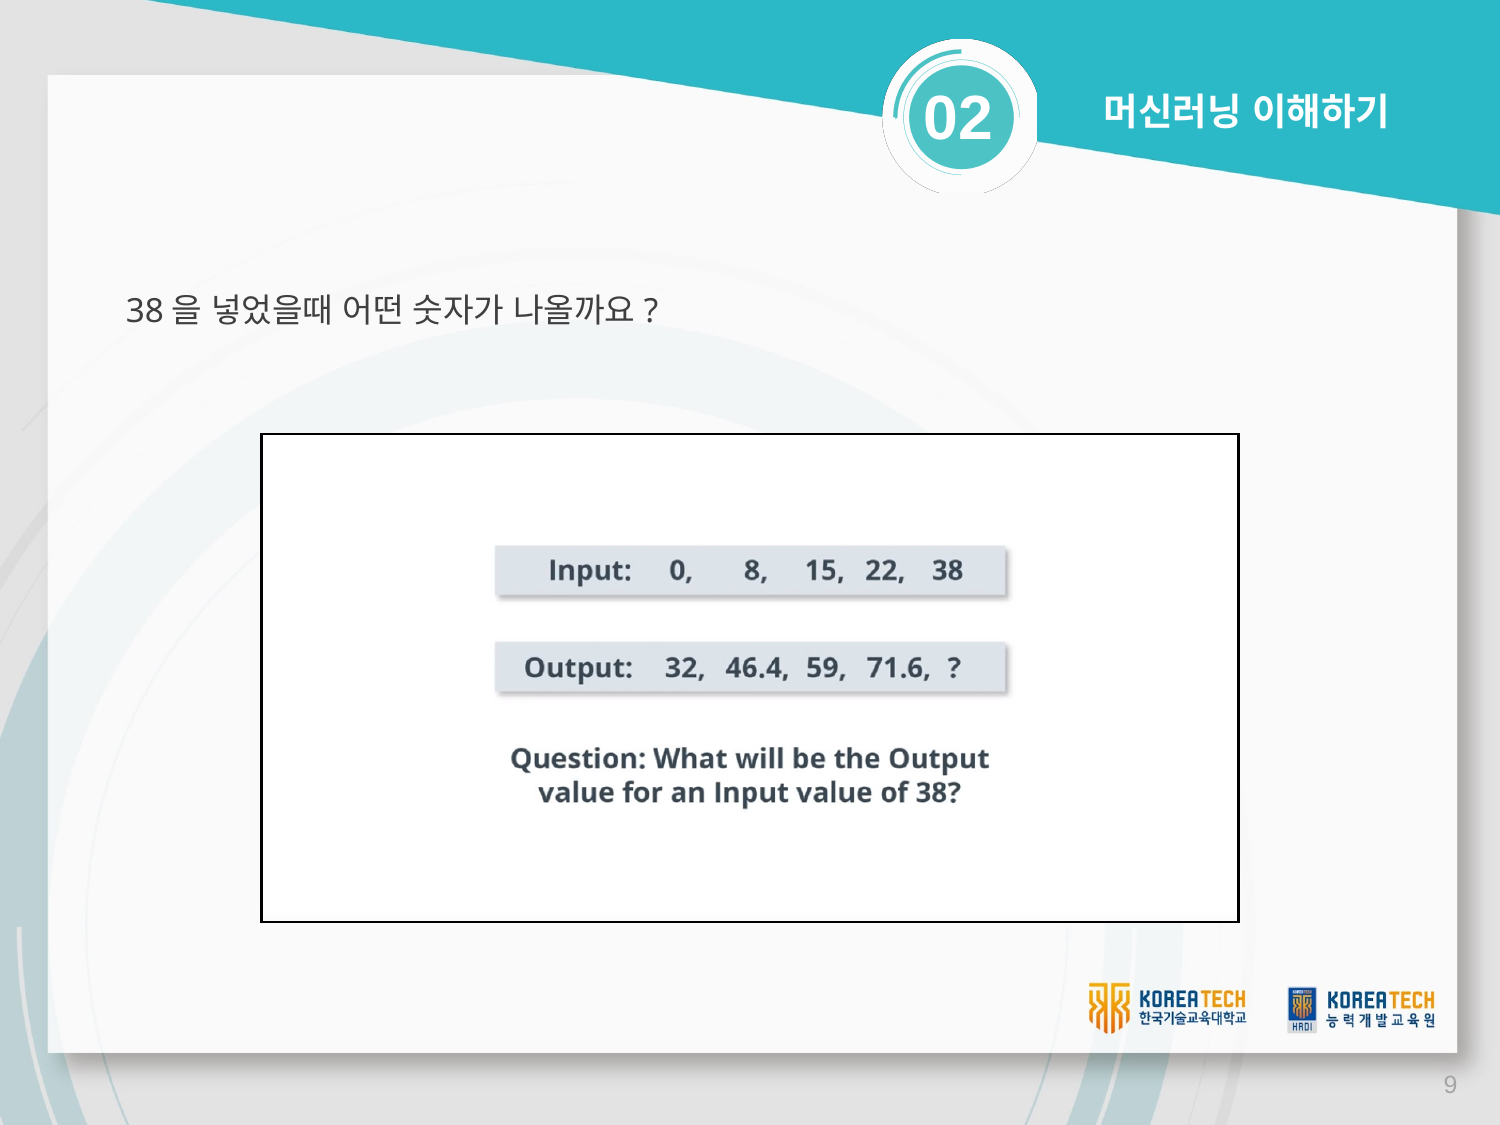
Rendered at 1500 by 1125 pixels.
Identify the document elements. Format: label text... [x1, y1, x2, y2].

slide_number 9 [1225, 1053, 1473, 1114]
text_box 38을 넣었을때 어떤 숫자가 나올까요? [110, 261, 1401, 869]
text_box 머신러닝 이해하기 [1053, 80, 1441, 172]
picture [0, 0, 1500, 1125]
